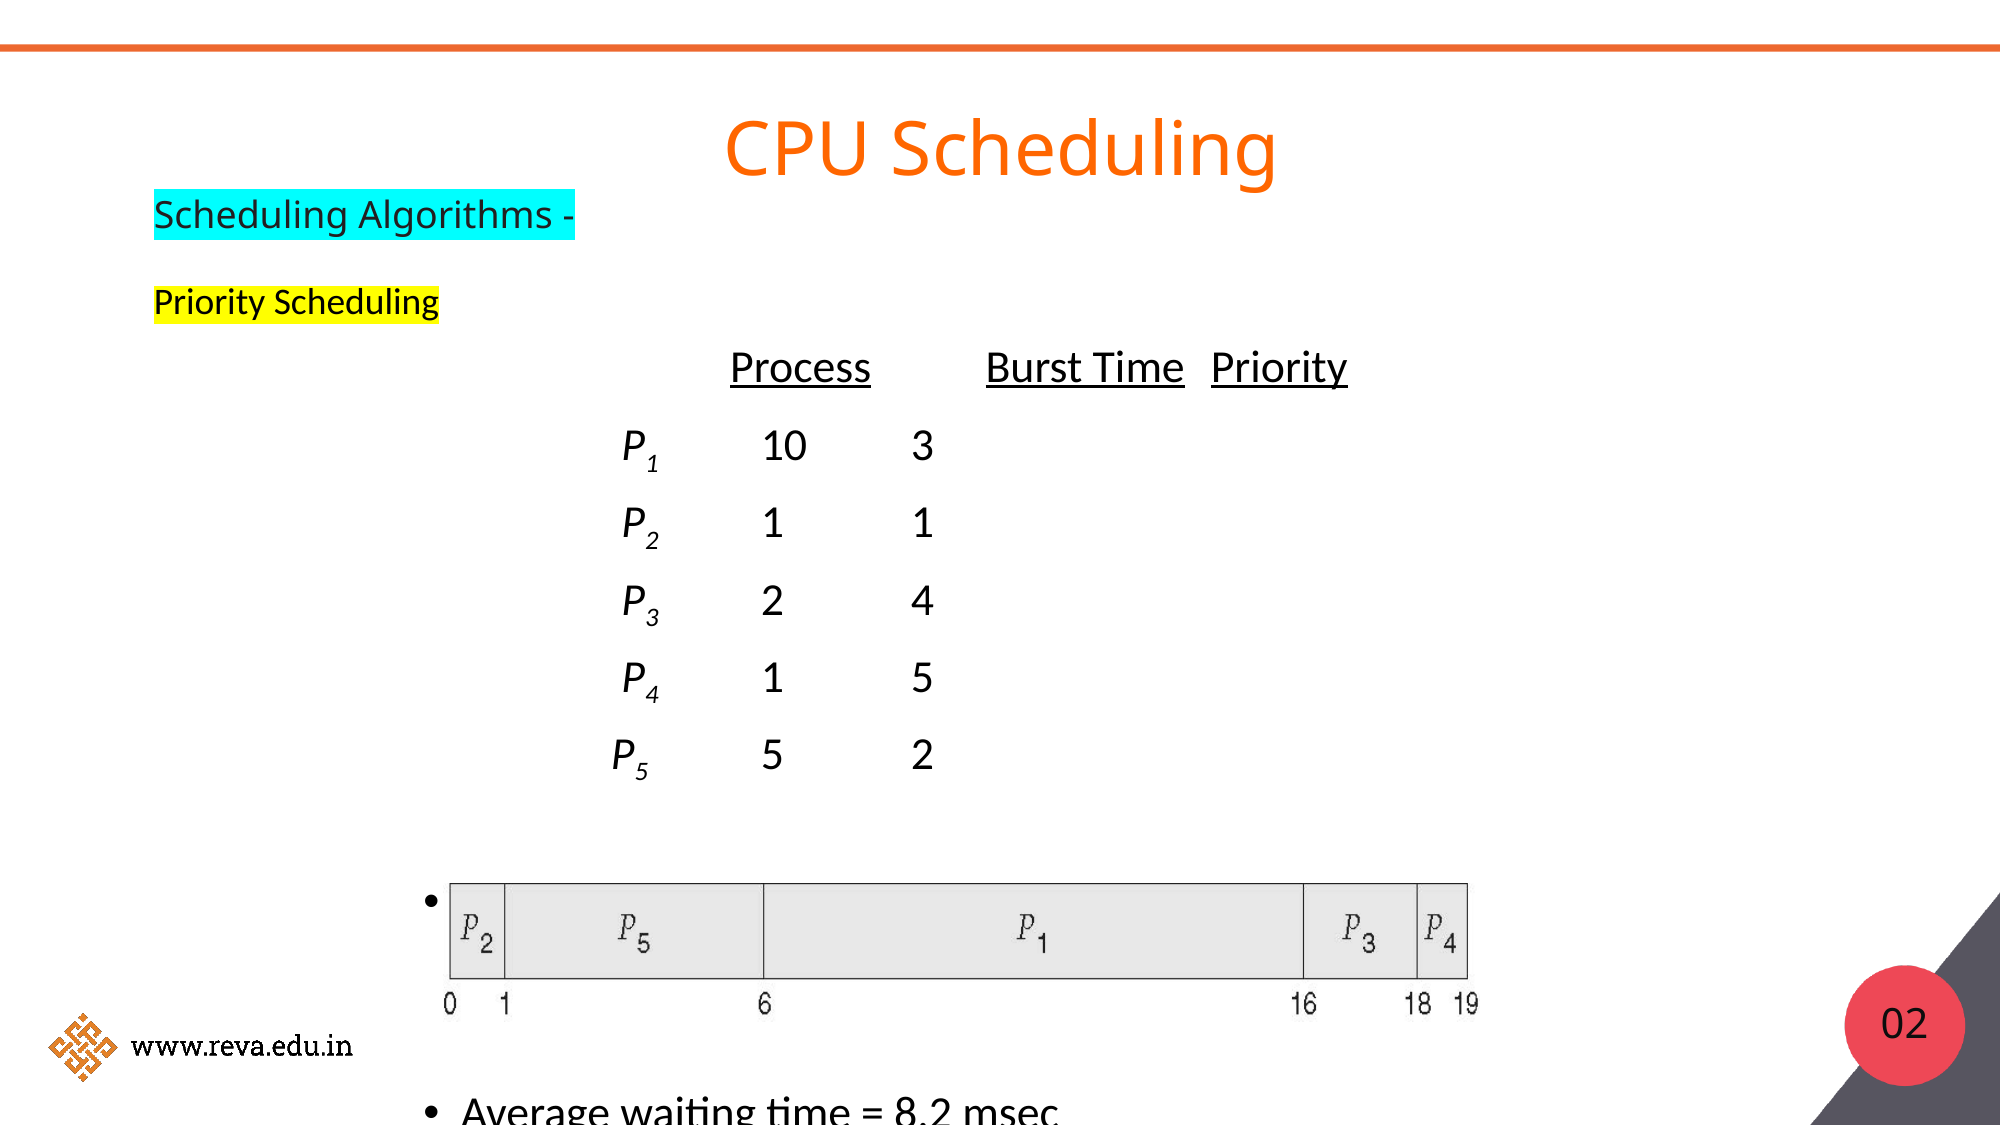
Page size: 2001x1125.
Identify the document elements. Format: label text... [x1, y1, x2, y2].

picture [443, 883, 1480, 1022]
picture [31, 1003, 366, 1092]
text_box 02 [1865, 989, 1944, 1054]
text_box ProcessA arri Burst TimeT Priority P1 10 3 P2 1 1 P3 2 4 P4 1 5 P5 5 2 Priority scheduling Gantt Chart Average waiting time = 8.2 msec [408, 324, 1777, 1094]
text_box Scheduling Algorithms - [139, 184, 1177, 289]
picture [1801, 882, 2000, 1125]
text_box Priority Scheduling [139, 269, 1139, 330]
title CPU Scheduling [392, 51, 1612, 240]
